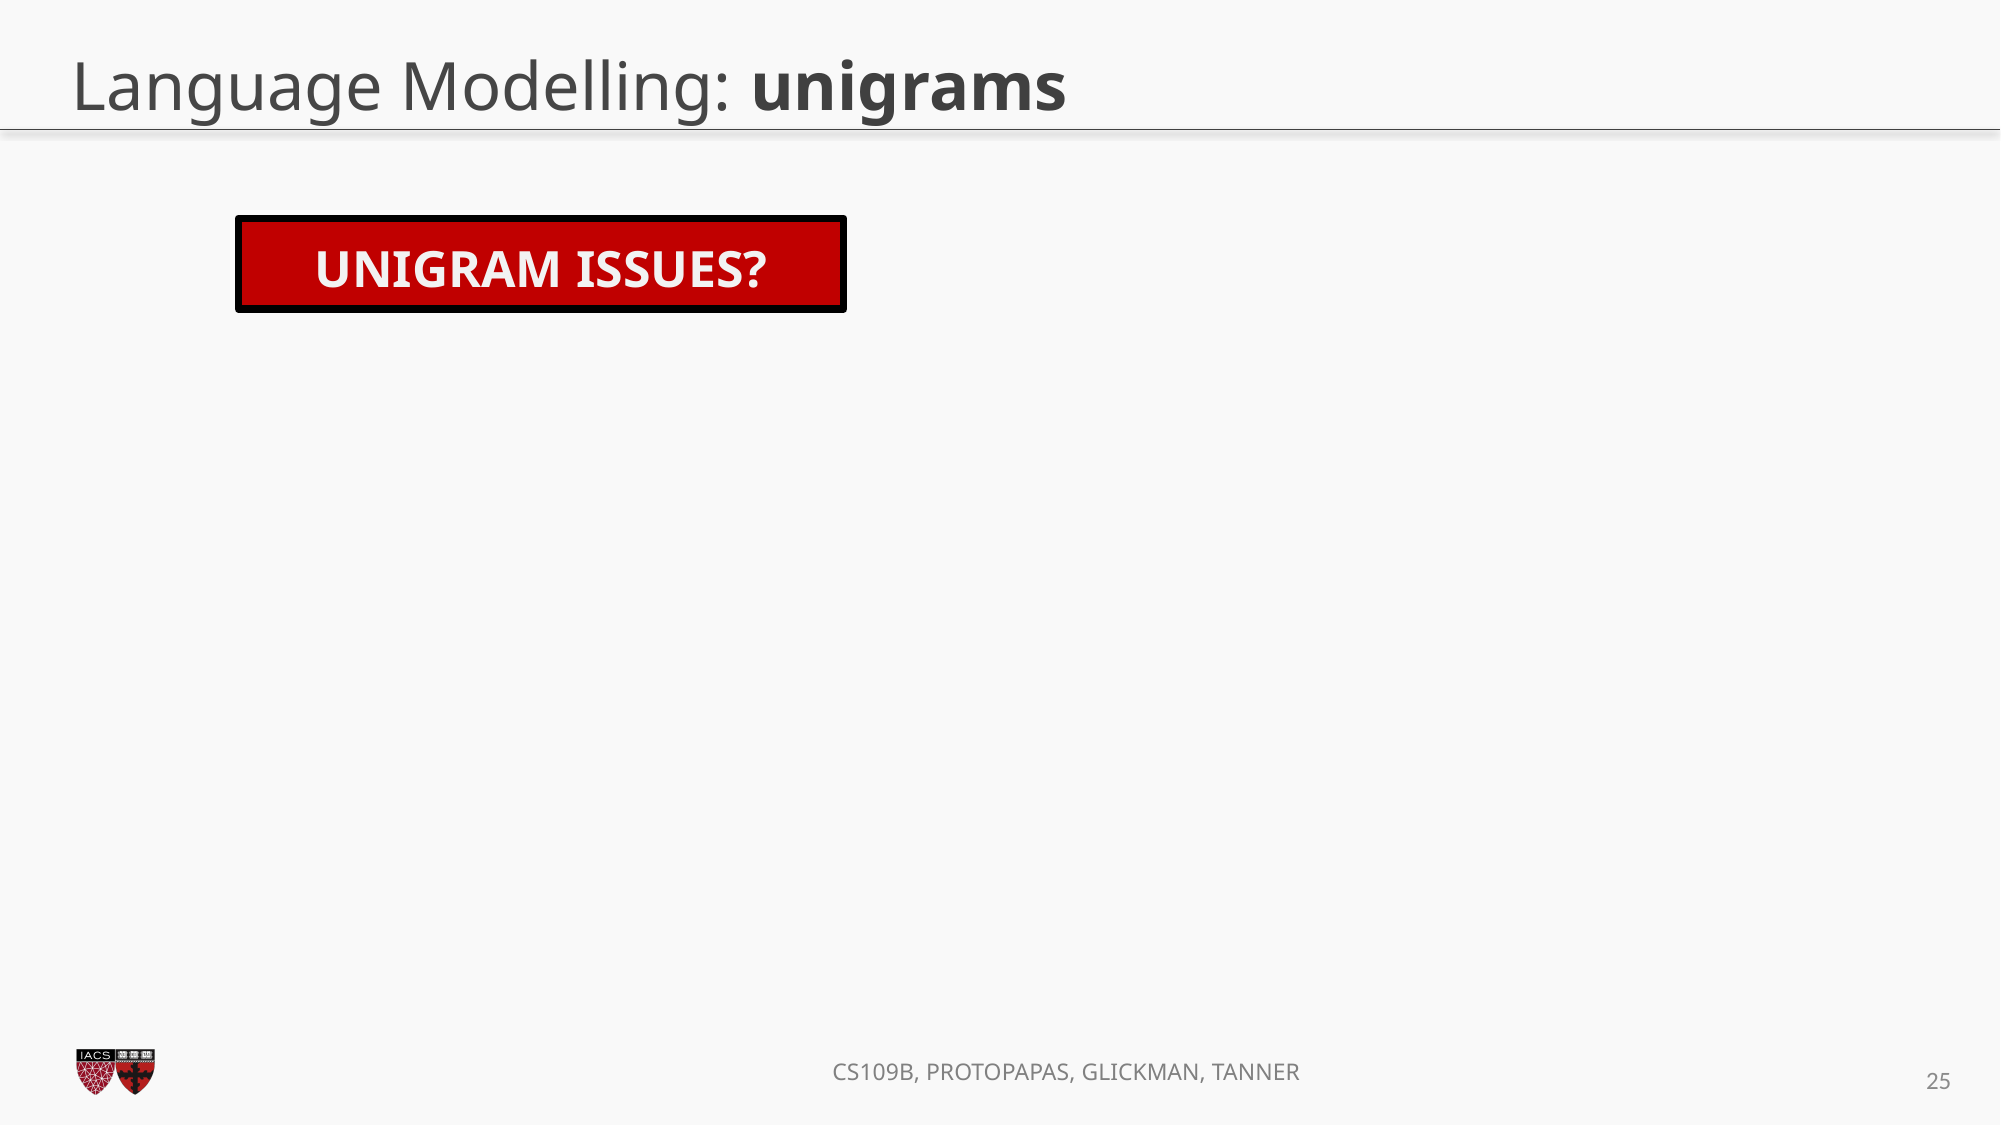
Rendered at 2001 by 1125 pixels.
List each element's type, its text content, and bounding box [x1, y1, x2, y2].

title Language Modelling: unigrams [56, 36, 1524, 227]
picture [75, 1049, 155, 1095]
slide_number 25 [1500, 1050, 1967, 1110]
text_box UNIGRAM ISSUES? [238, 218, 844, 309]
